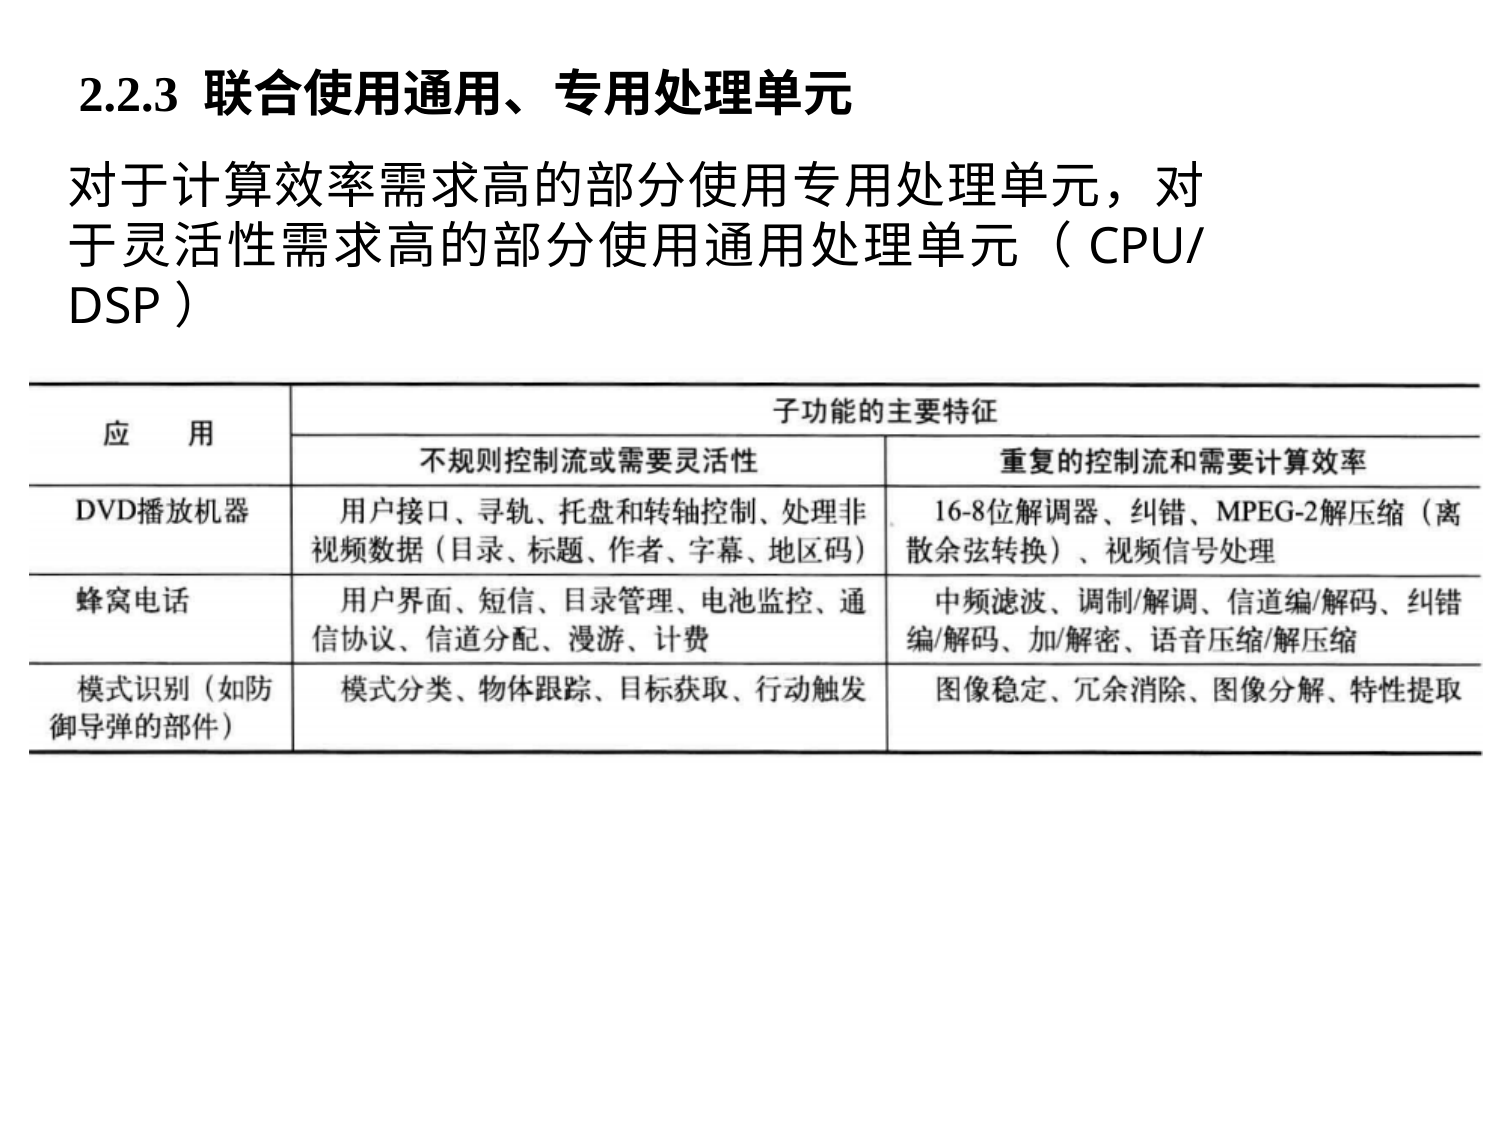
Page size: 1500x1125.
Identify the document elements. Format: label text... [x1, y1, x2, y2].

text_box 2.2.3 联合使用通用、专用处理单元 [63, 54, 1231, 190]
text_box 对于计算效率需求高的部分使用专用处理单元，对于灵活性需求高的部分使用通用处理单元（CPU/DSP） [53, 146, 1220, 342]
picture [29, 363, 1483, 764]
